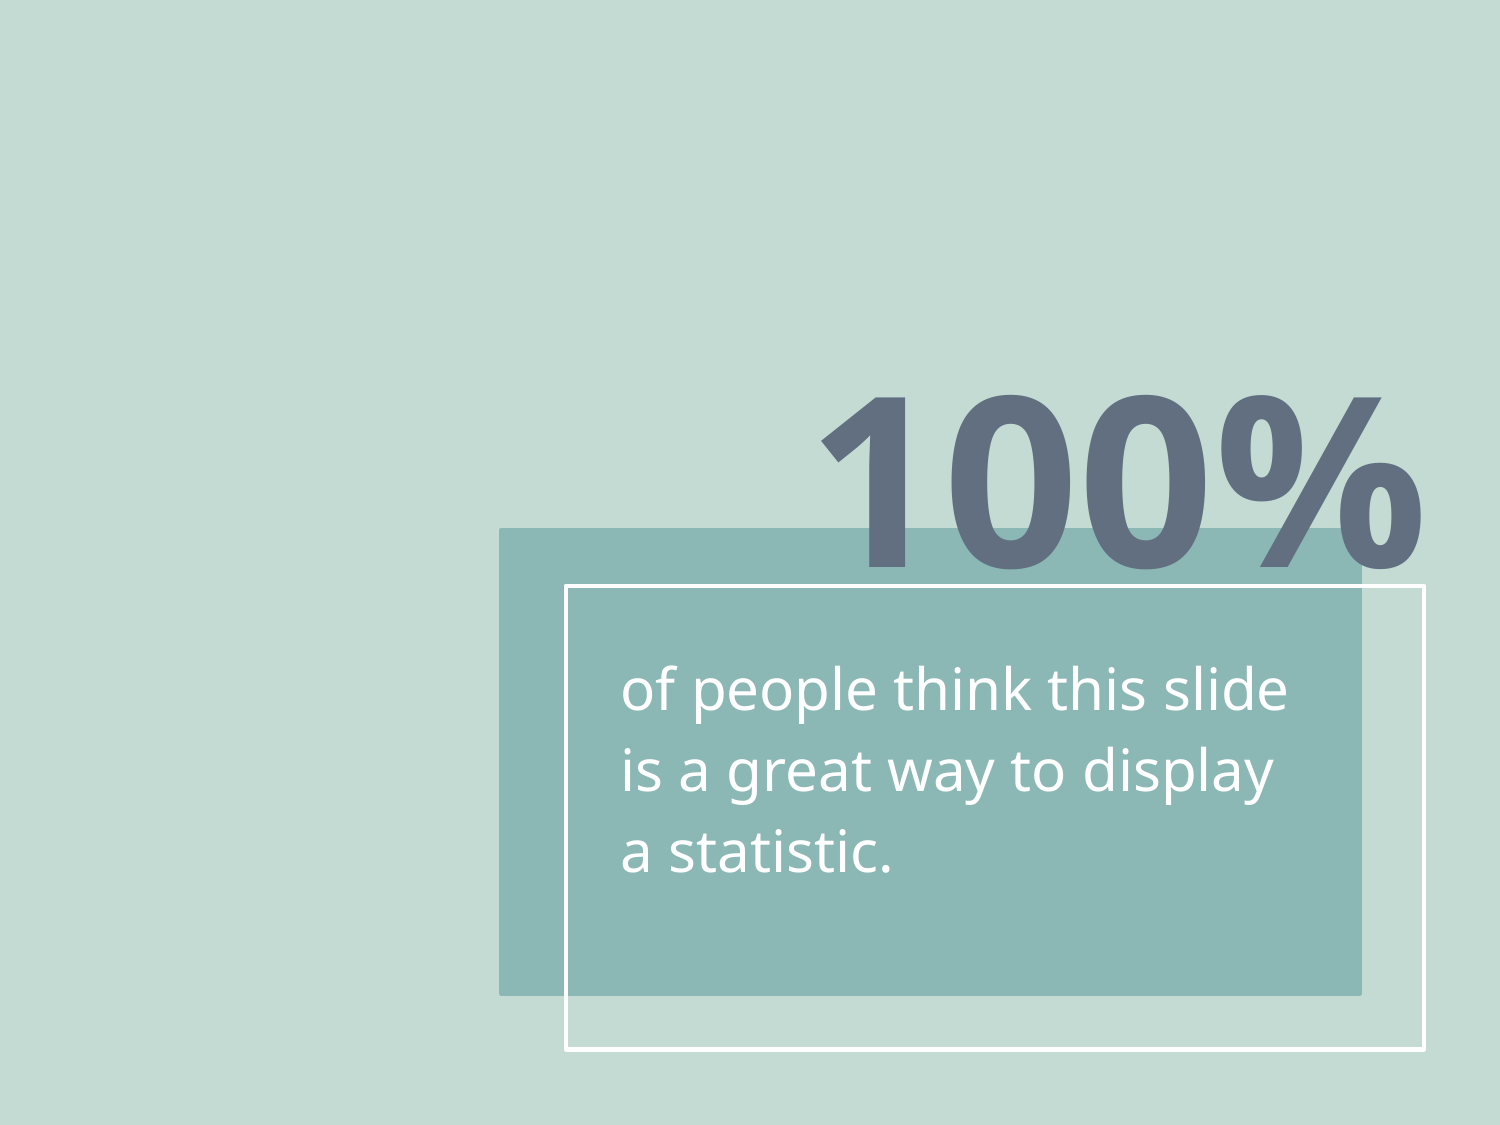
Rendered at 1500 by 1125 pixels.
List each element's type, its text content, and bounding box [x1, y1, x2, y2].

text_box [501, 529, 805, 994]
text_box [565, 585, 1424, 1050]
text_box of people think this slide is a great way to display a statistic. [619, 642, 1392, 961]
text_box 100% [805, 329, 1466, 615]
